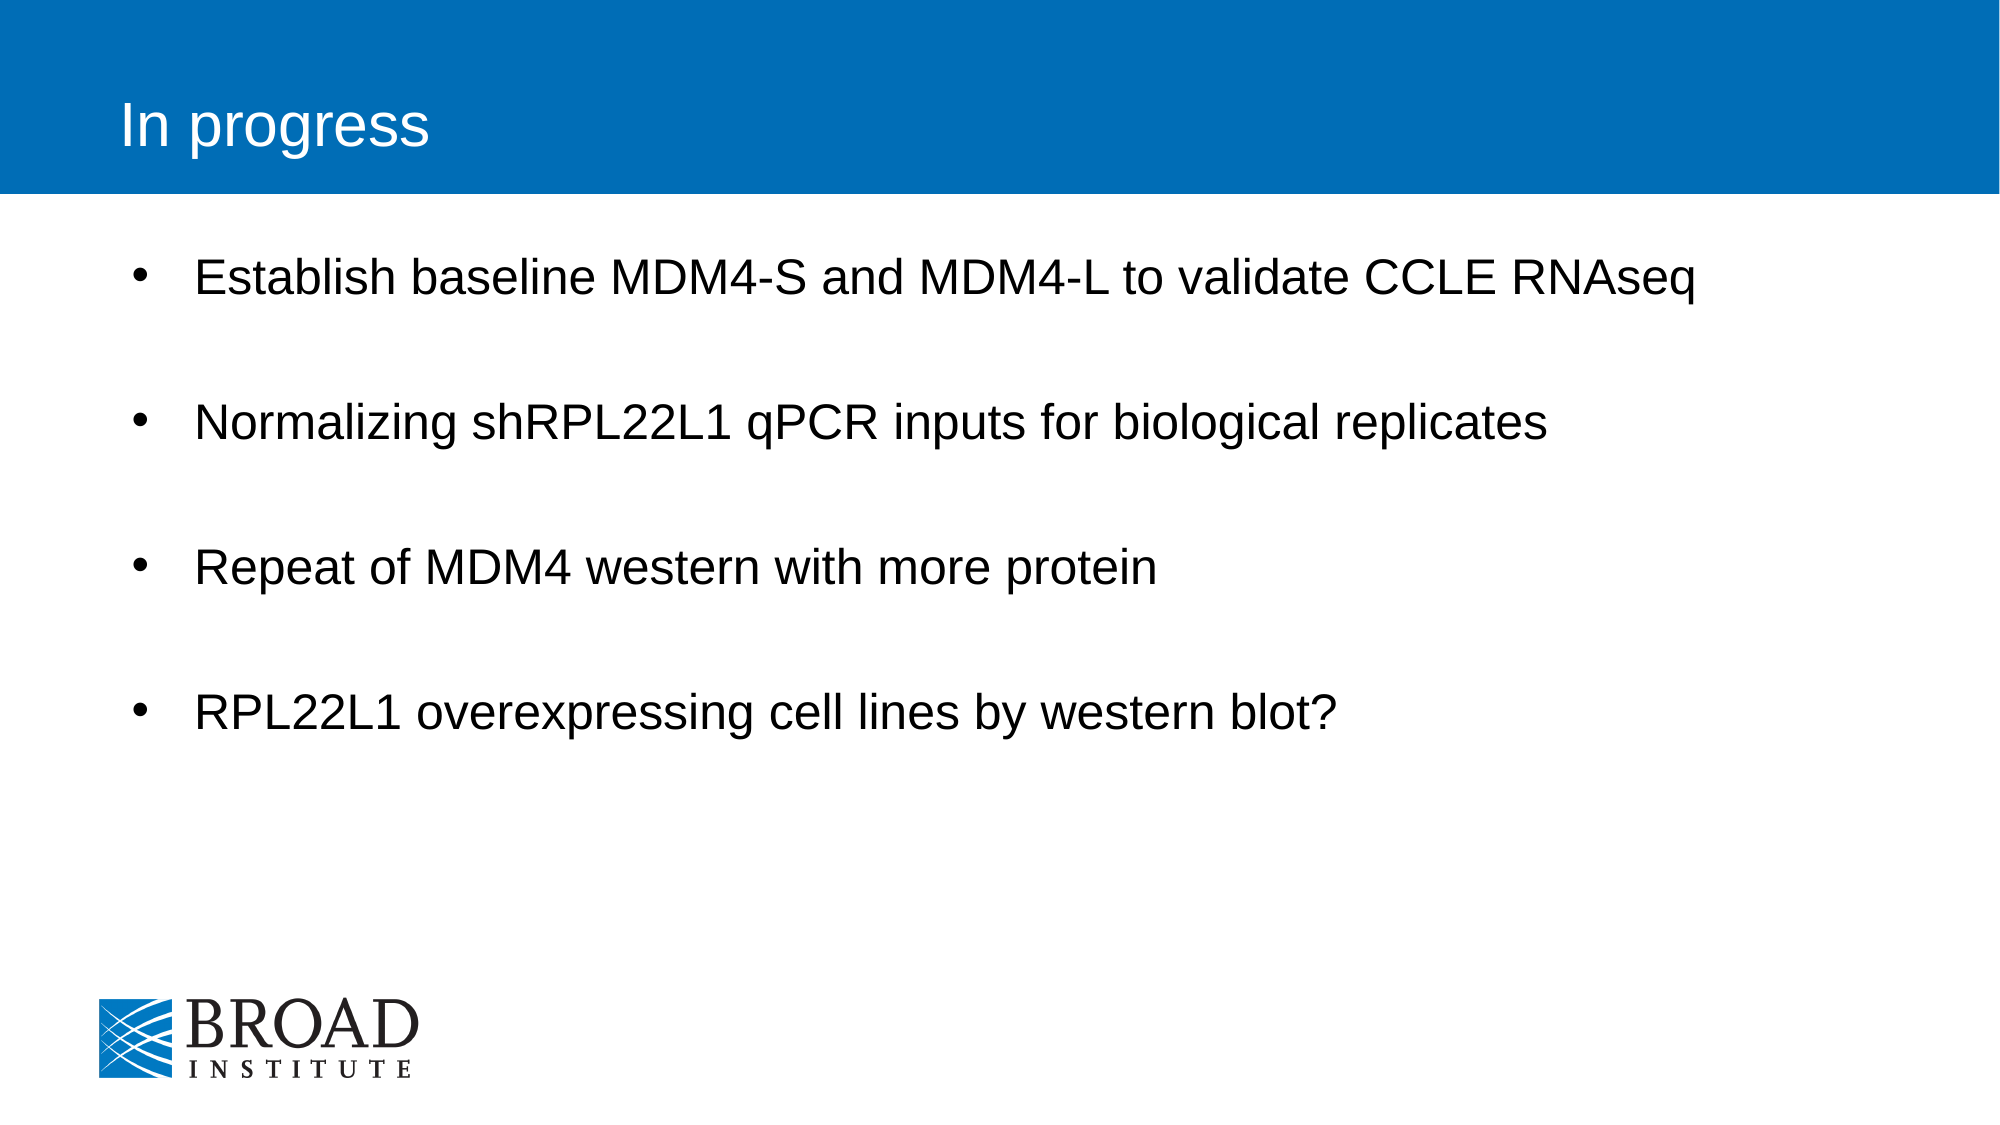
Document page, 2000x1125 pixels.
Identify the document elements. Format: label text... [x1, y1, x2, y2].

list Establish baseline MDM4-S and MDM4-L to validate CCLE RNAseq Normalizing shRPL22L1 qPCR inputs for biological replicates Repeat of MDM4 western with more protein RPL22L1 overexpressing cell lines by western blot? [104, 229, 1907, 583]
picture [80, 977, 435, 1101]
title In progress [104, 105, 1907, 175]
